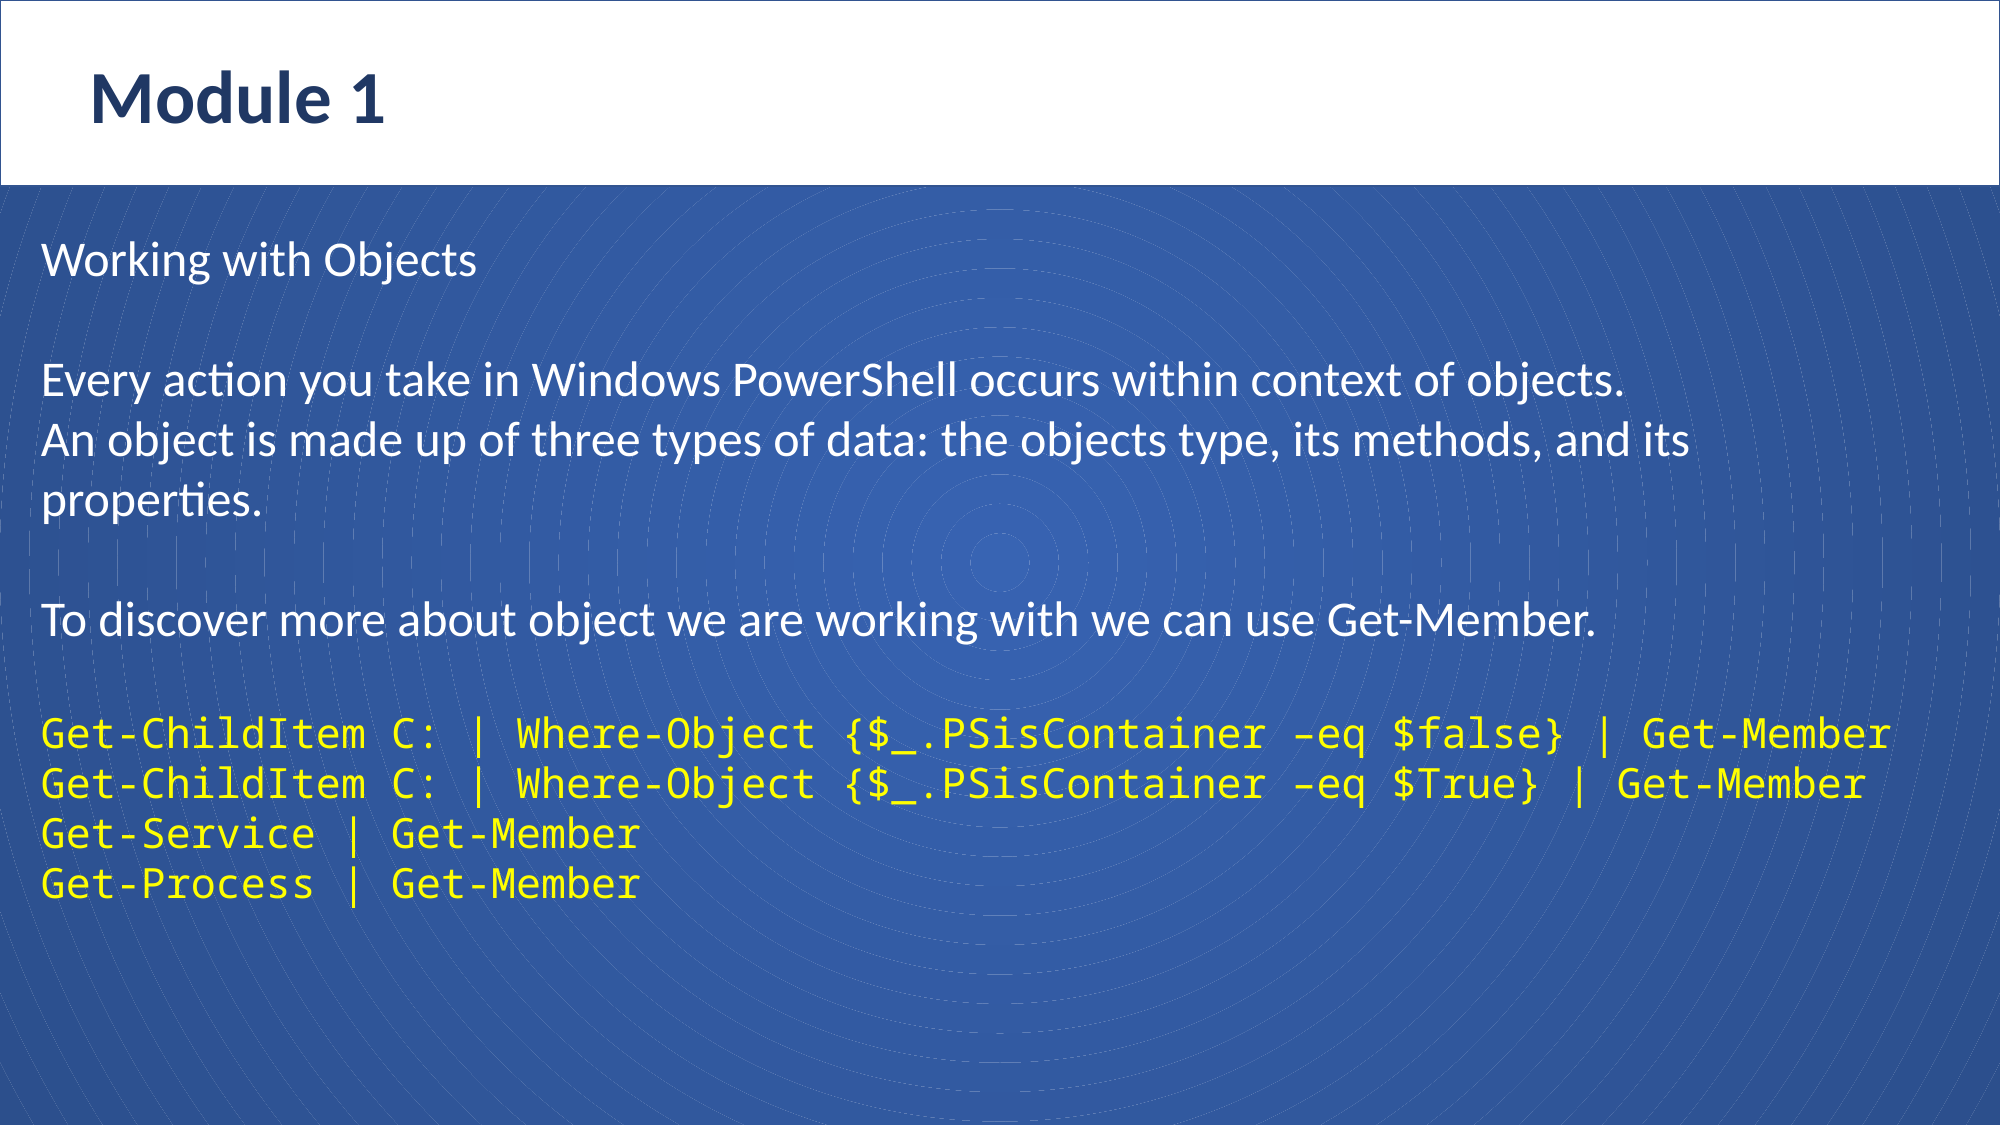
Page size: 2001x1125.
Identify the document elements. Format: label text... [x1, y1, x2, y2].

text_box Module 1 [0, 0, 2000, 187]
text_box Working with Objects Every action you take in Windows PowerShell occurs within context of objects. An object is made up of three types of data: the objects type, its methods, and its properties. To discover more about object we are working with we can use Get-Member. Get-ChildItem C: | Where-Object {$_.PSisContainer –eq $false} | Get-Member Get-ChildItem C: | Where-Object {$_.PSisContainer –eq $True} | Get-Member Get-Service | Get-Member Get-Process | Get-Member [25, 219, 1919, 914]
